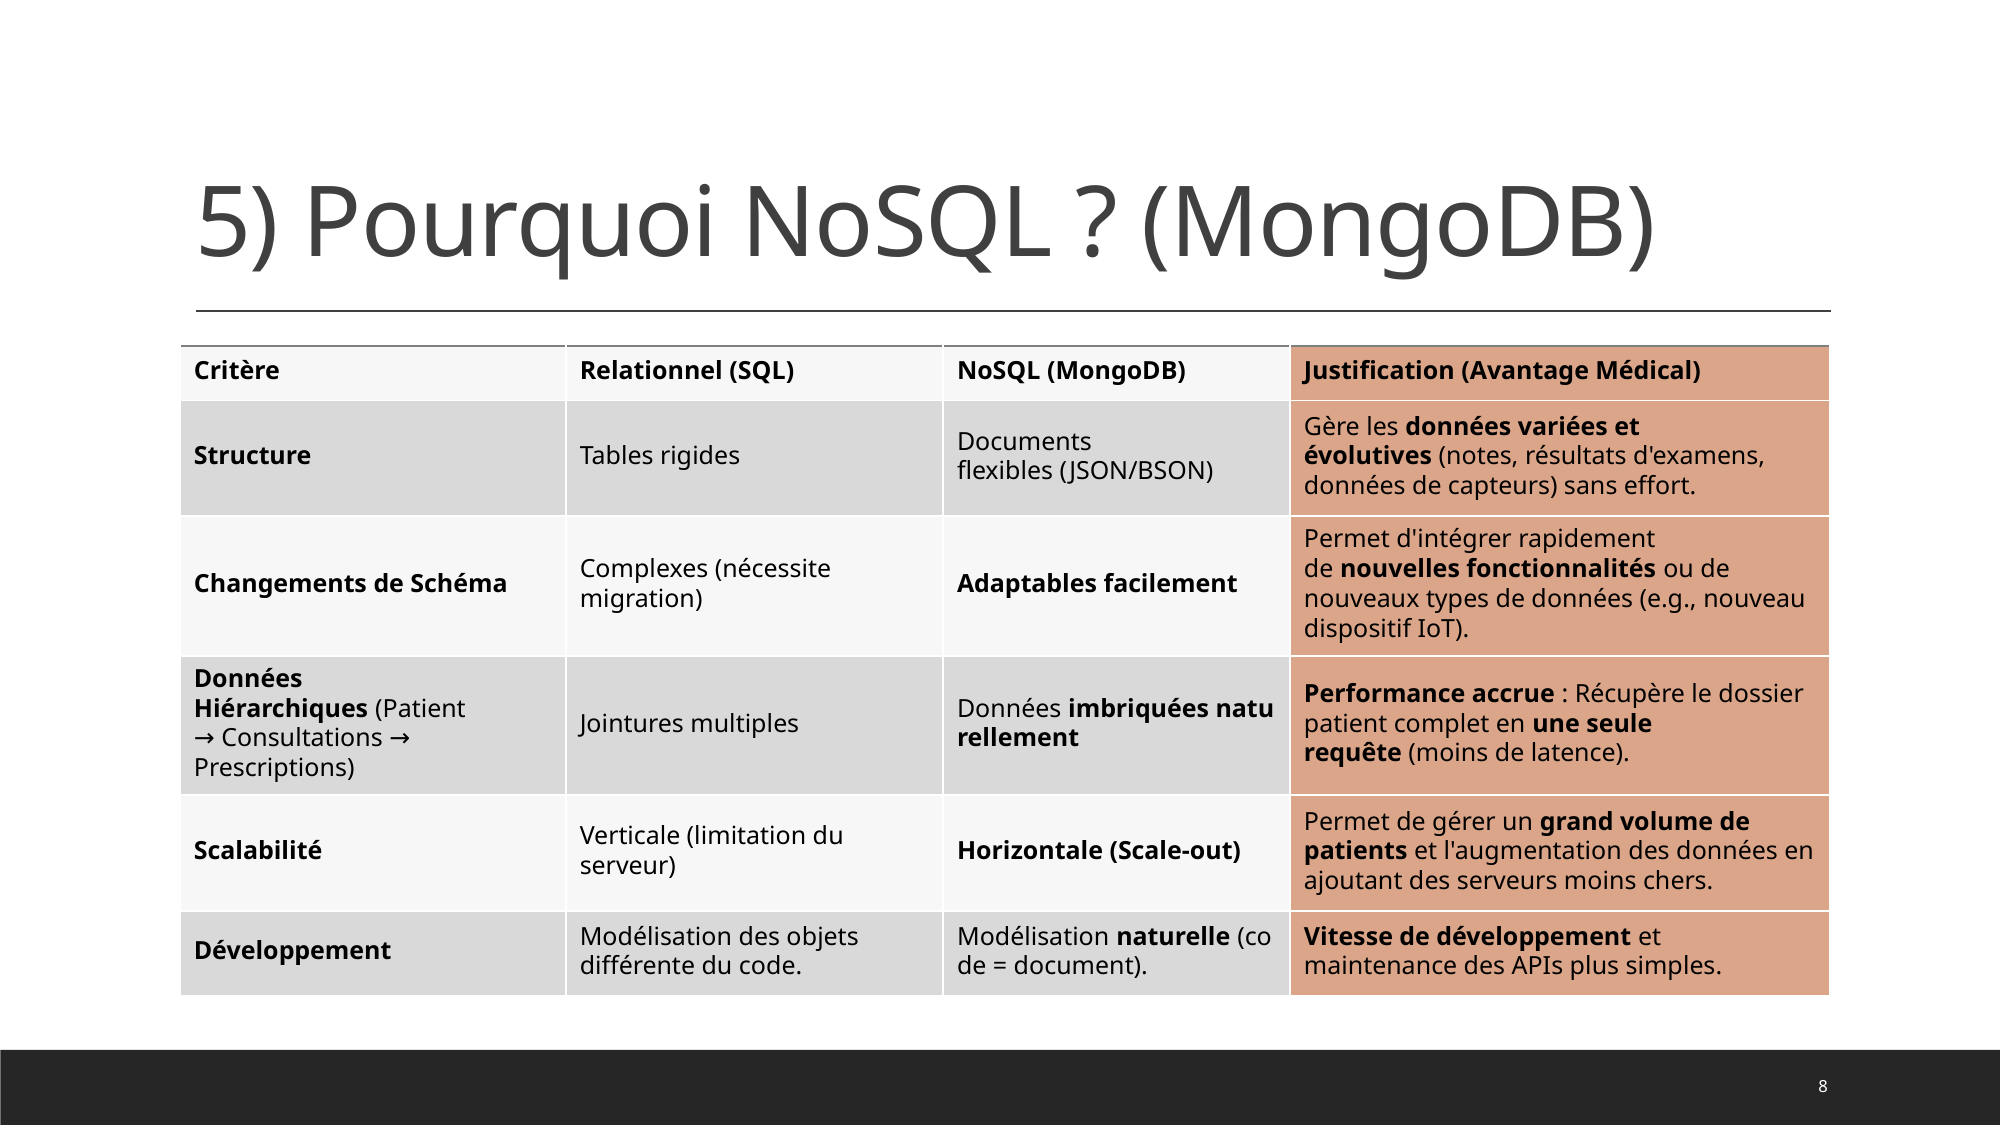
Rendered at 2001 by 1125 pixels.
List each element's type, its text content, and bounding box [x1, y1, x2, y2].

table_cell Modélisation des objets différente du code. [567, 912, 942, 995]
table_cell Gère les données variées et évolutives (notes, résultats d'examens, données de capteurs) sans effort. [1291, 401, 1829, 515]
table_cell Jointures multiples [567, 657, 942, 794]
table_header NoSQL (MongoDB) [944, 347, 1289, 400]
table_cell Complexes (nécessite migration) [567, 517, 942, 655]
table_cell Données imbriquées naturellement [944, 657, 1289, 794]
table_cell Structure [181, 401, 565, 515]
table_cell Verticale (limitation du serveur) [567, 796, 942, 910]
slide_number 8 [1803, 1057, 1932, 1118]
table_header Justification (Avantage Médical) [1291, 347, 1829, 400]
table_cell Adaptables facilement [944, 517, 1289, 655]
table_cell Permet d'intégrer rapidement de nouvelles fonctionnalités ou de nouveaux types de données (e.g., nouveau dispositif IoT). [1291, 517, 1829, 655]
table_cell Scalabilité [181, 796, 565, 910]
table_cell Données Hiérarchiques (Patient → Consultations → Prescriptions) [181, 657, 565, 794]
table_cell Changements de Schéma [181, 517, 565, 655]
table_cell Tables rigides [567, 401, 942, 515]
table_cell Vitesse de développement et maintenance des APIs plus simples. [1291, 912, 1829, 995]
table_cell Performance accrue : Récupère le dossier patient complet en une seule requête (moins de latence). [1291, 657, 1829, 794]
table_cell Horizontale (Scale-out) [944, 796, 1289, 910]
table_cell Documents flexibles (JSON/BSON) [944, 401, 1289, 515]
table_cell Développement [181, 912, 565, 995]
table_cell Modélisation naturelle (code = document). [944, 912, 1289, 995]
title 5) Pourquoi NoSQL ? (MongoDB) [180, 47, 1830, 285]
table_cell Permet de gérer un grand volume de patients et l'augmentation des données en ajoutant des serveurs moins chers. [1291, 796, 1829, 910]
table_header Critère [181, 347, 565, 400]
table_header Relationnel (SQL) [567, 347, 942, 400]
